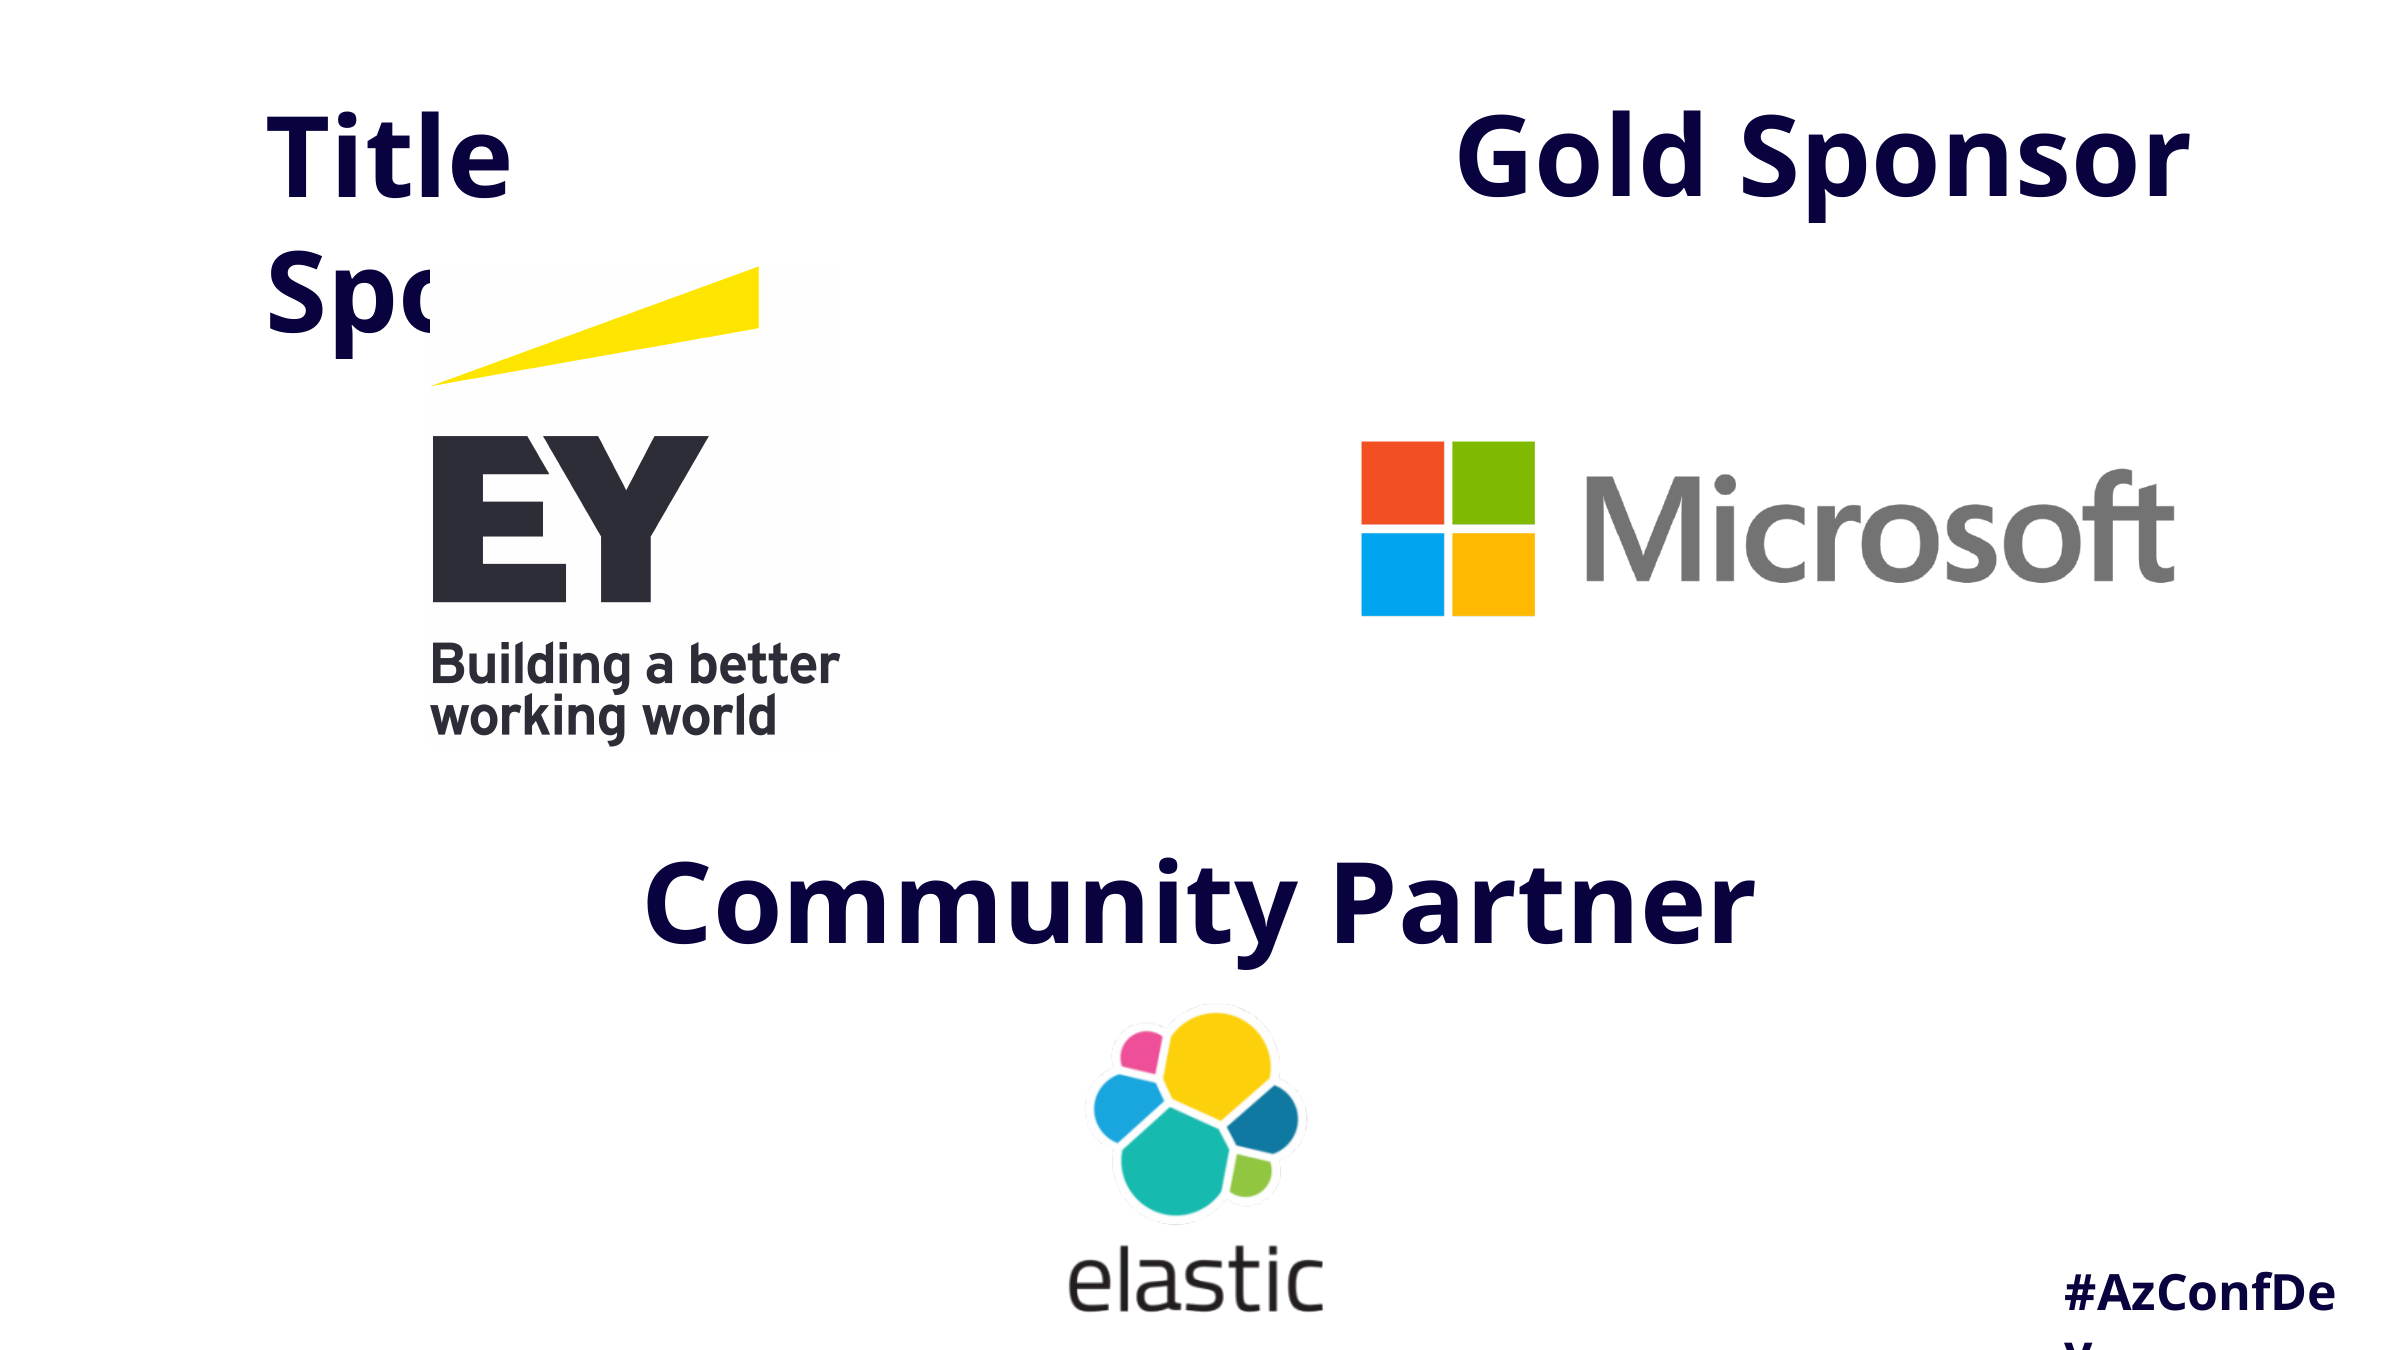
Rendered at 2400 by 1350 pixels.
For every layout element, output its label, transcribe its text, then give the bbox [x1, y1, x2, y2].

title Title Sponsor [250, 77, 986, 363]
picture [1359, 315, 2286, 658]
picture [430, 266, 841, 748]
picture [969, 926, 1431, 1350]
text_box Community Partner [626, 823, 1774, 974]
text_box Gold Sponsor [1438, 76, 2208, 227]
